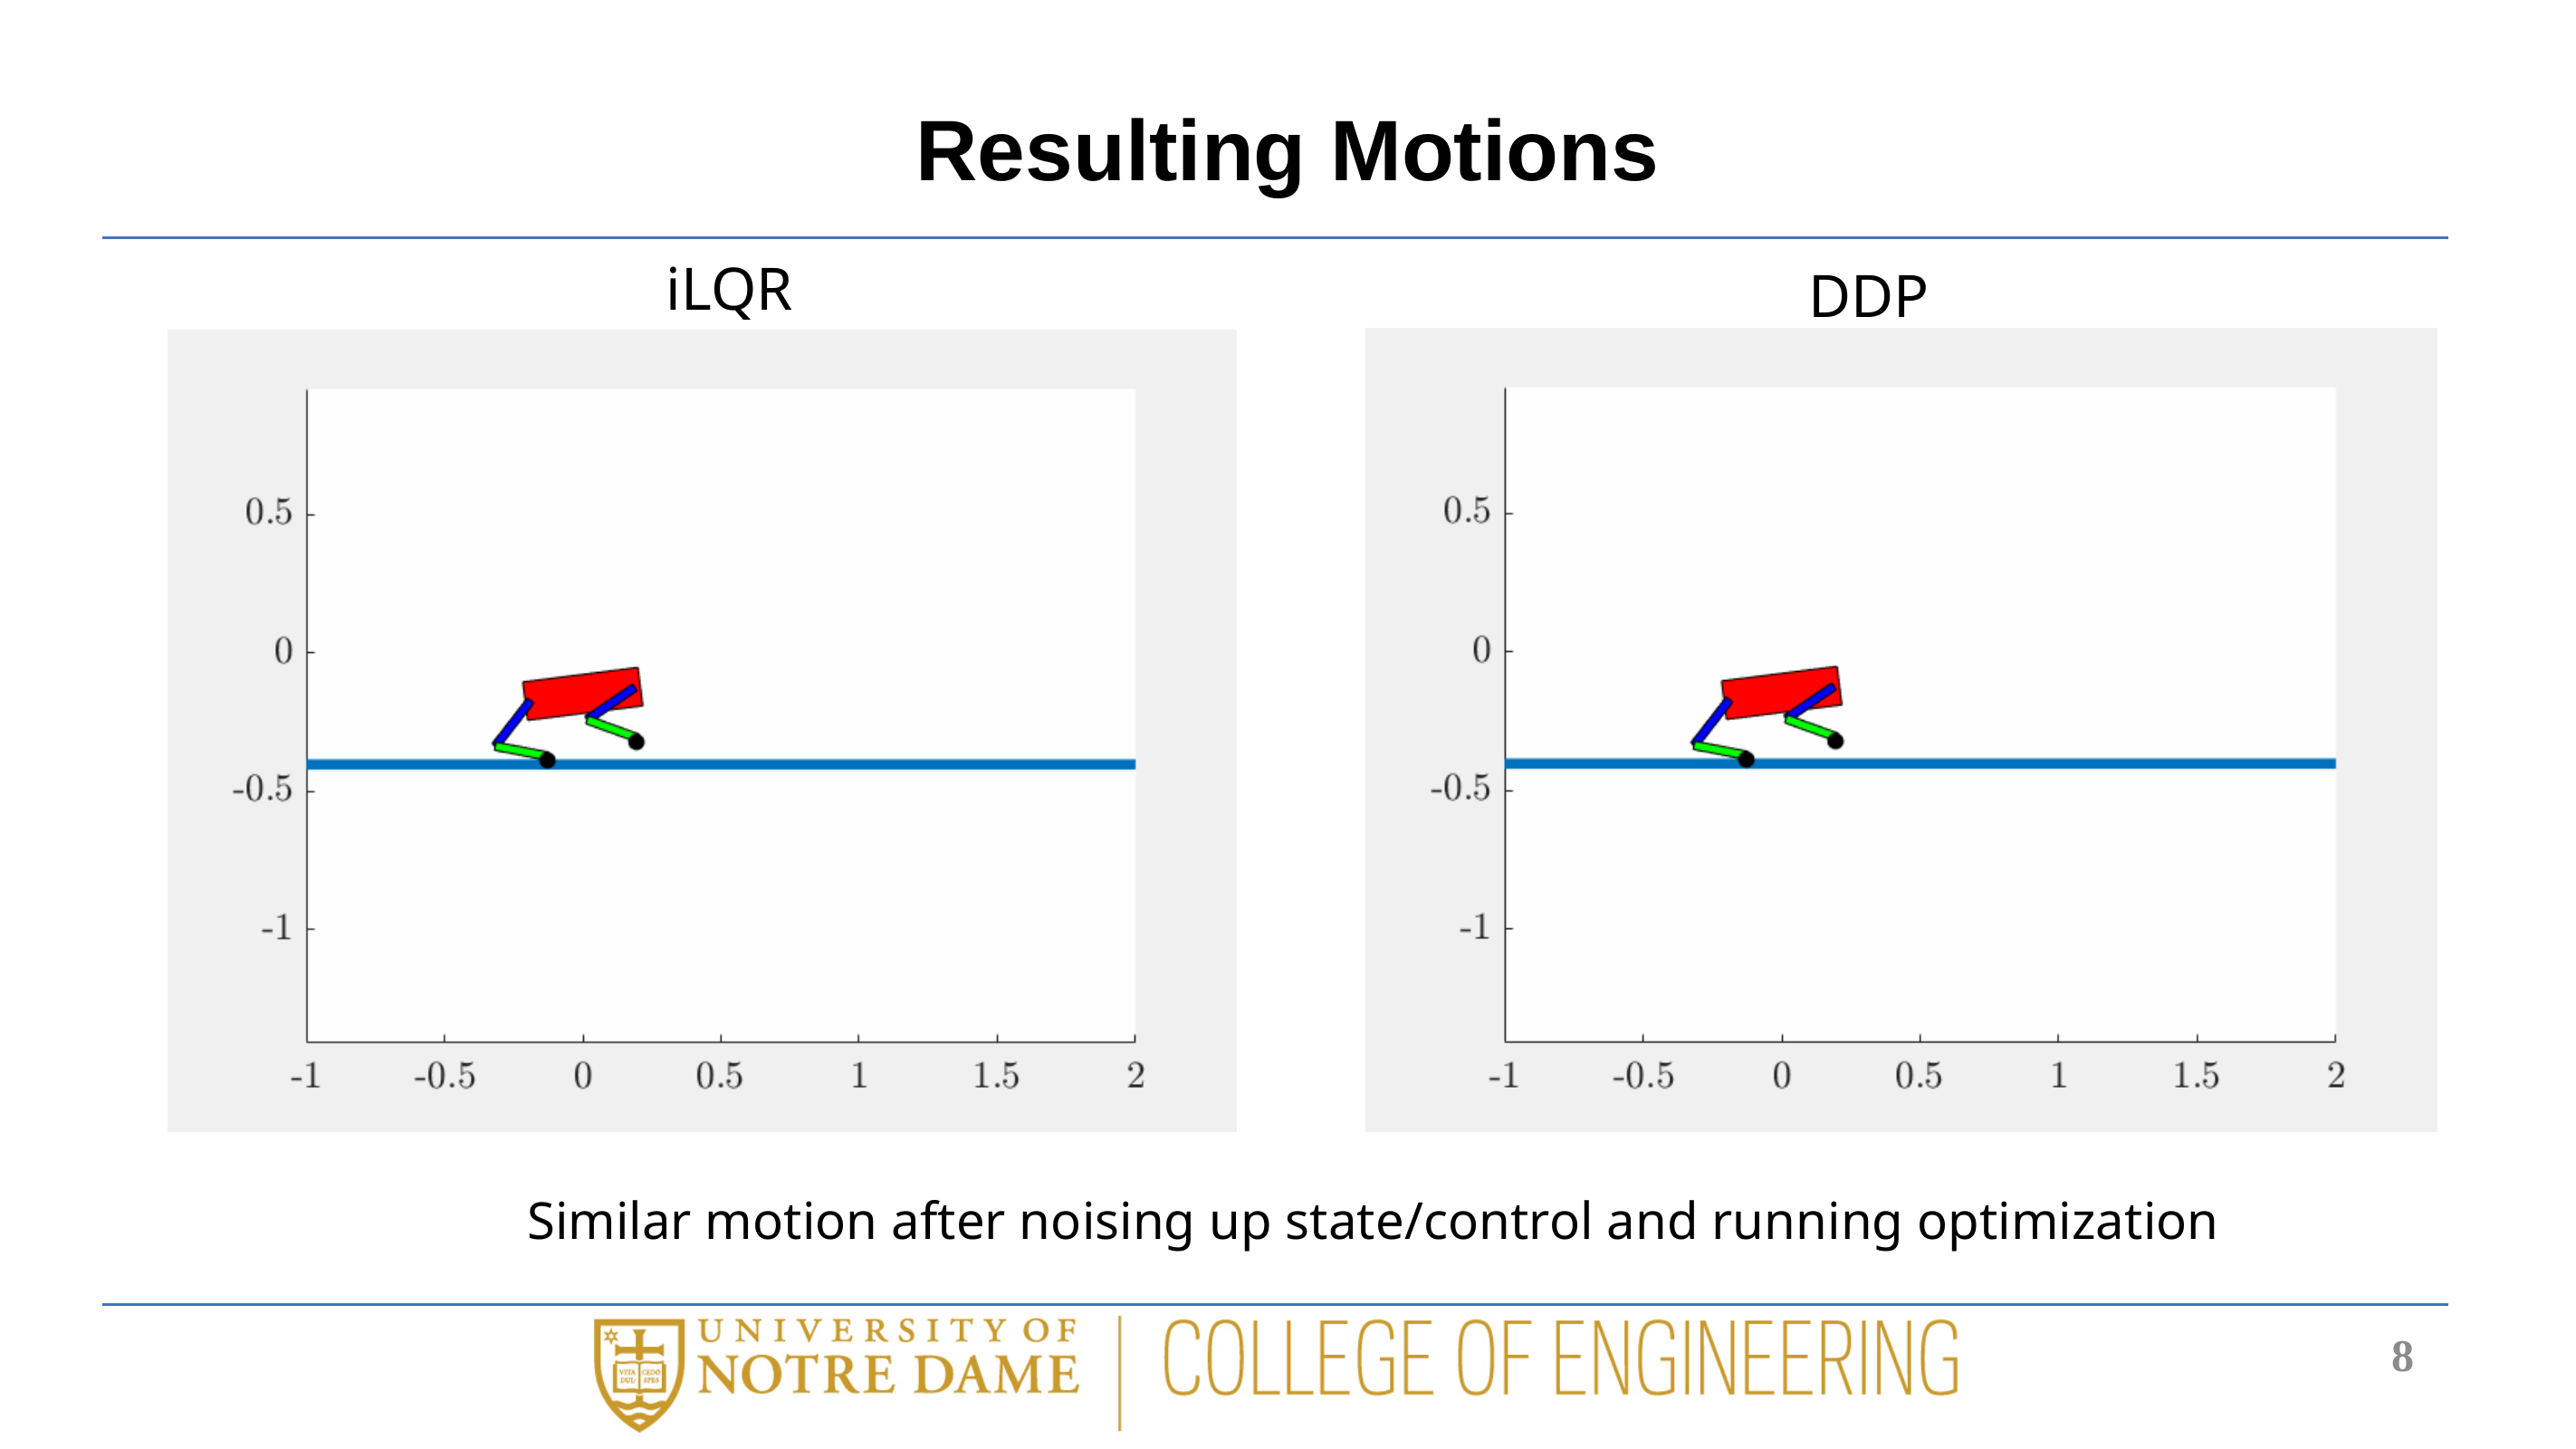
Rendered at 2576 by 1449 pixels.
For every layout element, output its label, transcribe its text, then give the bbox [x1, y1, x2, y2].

text_box Similar motion after noising up state/control and running optimization [479, 1188, 2269, 1309]
slide_number 8 [1985, 1315, 2428, 1393]
list iLQR [171, 253, 1288, 331]
picture [168, 330, 1237, 1132]
title Resulting Motions [177, 81, 2399, 225]
picture [1365, 328, 2437, 1132]
picture [594, 1315, 1958, 1434]
text_box DDP [1310, 260, 2428, 338]
